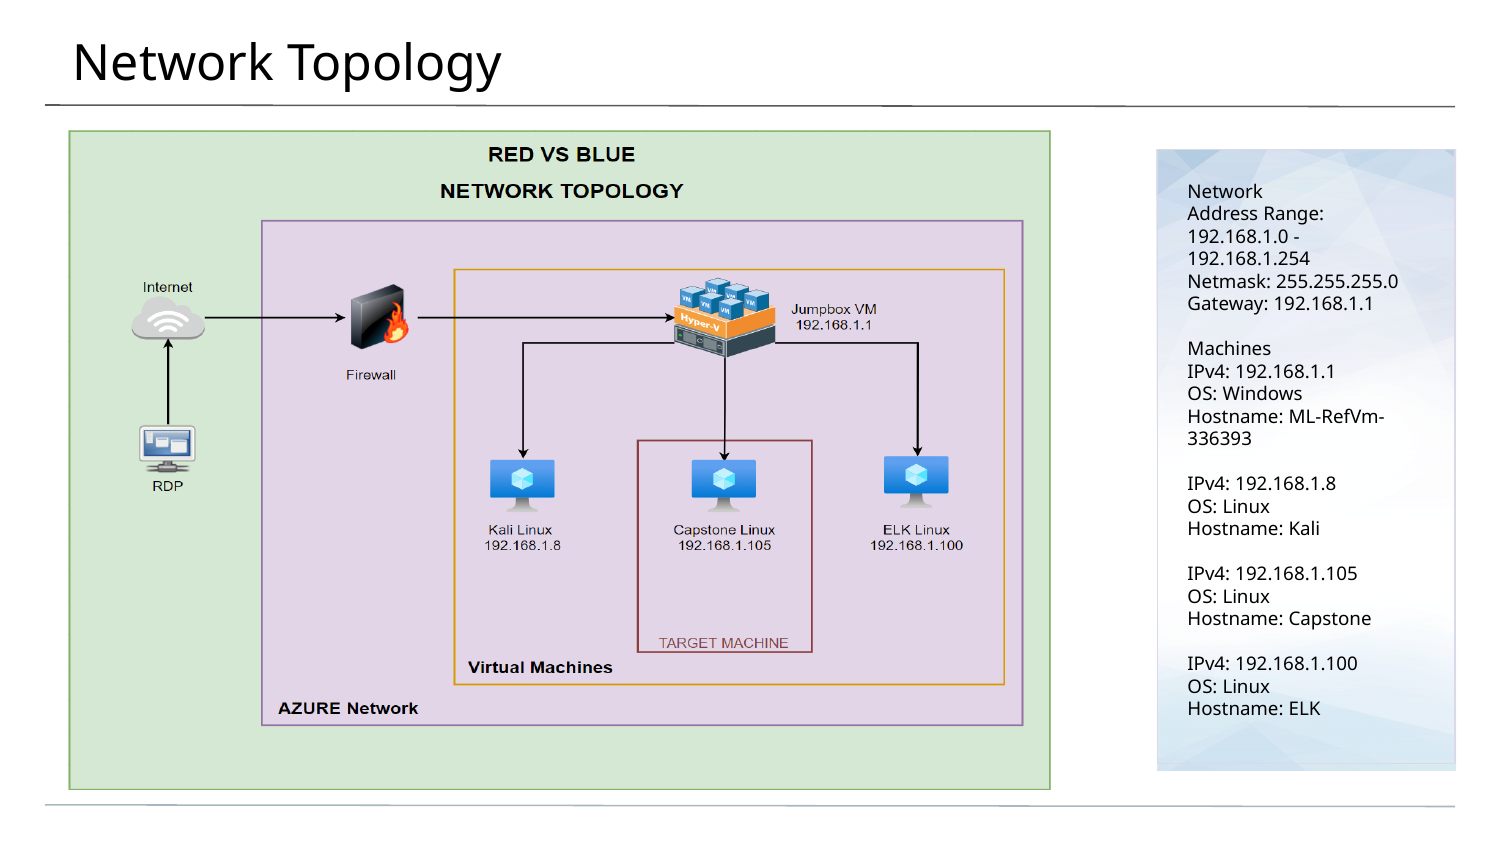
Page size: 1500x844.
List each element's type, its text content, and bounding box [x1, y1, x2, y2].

picture [68, 129, 1052, 790]
picture [1156, 149, 1457, 771]
title Network Topology [0, 0, 1097, 88]
subtitle Network Address Range: 192.168.1.0 - 192.168.1.254 Netmask: 255.255.255.0 Gateway: 192.168.1.1 Machines IPv4: 192.168.1.1 OS: Windows Hostname: ML-RefVm-336393 IPv4: 192.168.1.8 OS: Linux Hostname: Kali IPv4: 192.168.1.105 OS: Linux Hostname: Capstone IPv4: 192.168.1.100 OS: Linux Hostname: ELK [1157, 149, 1456, 764]
